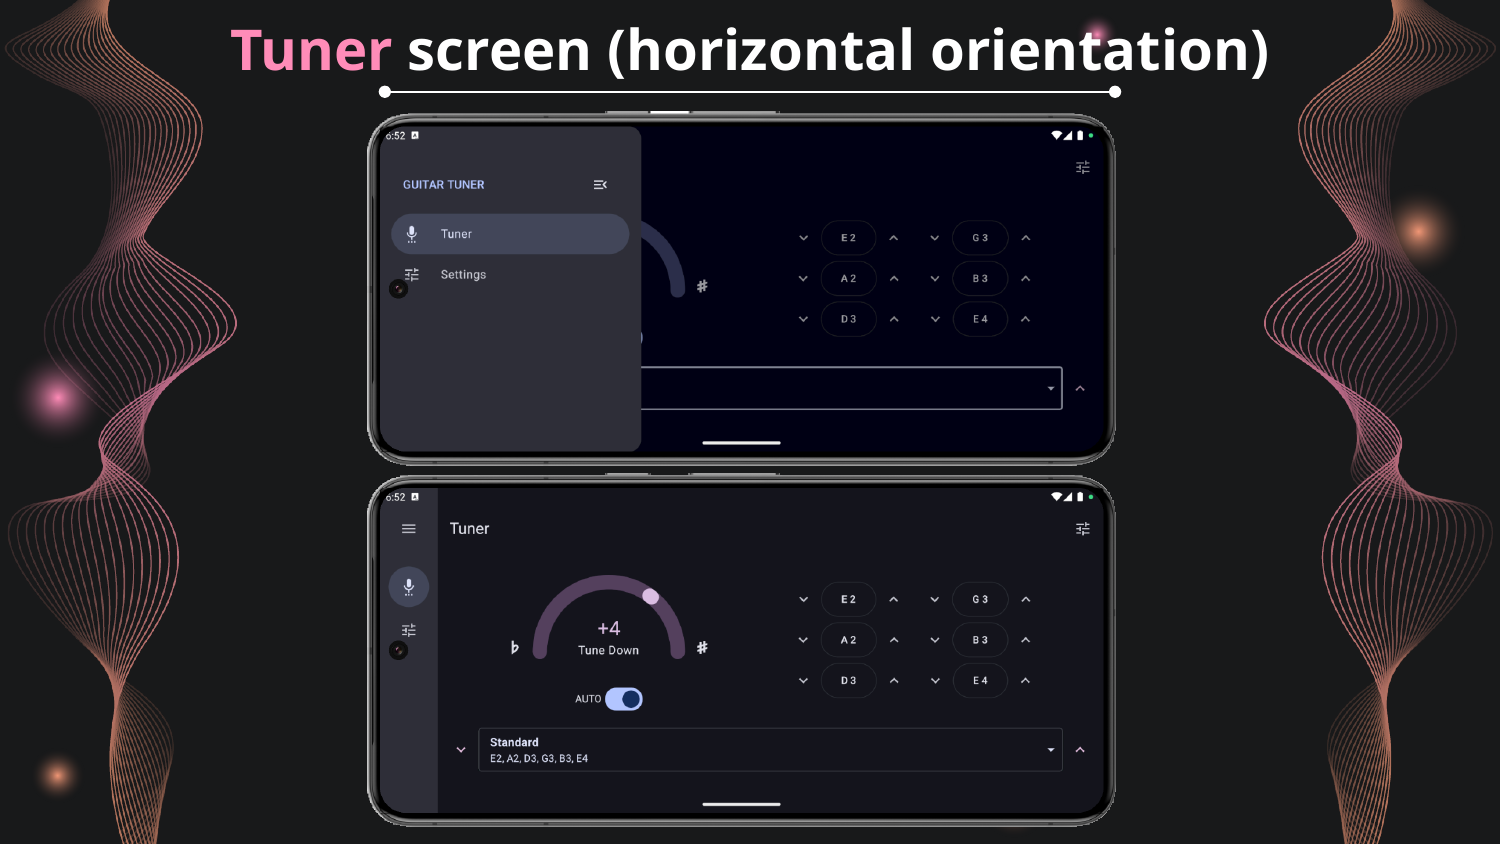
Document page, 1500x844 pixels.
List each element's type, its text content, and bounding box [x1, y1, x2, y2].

picture [366, 111, 1116, 839]
picture [0, 0, 266, 844]
picture [1234, 0, 1500, 844]
title Tuner screen (horizontal orientation) [118, 0, 1382, 82]
